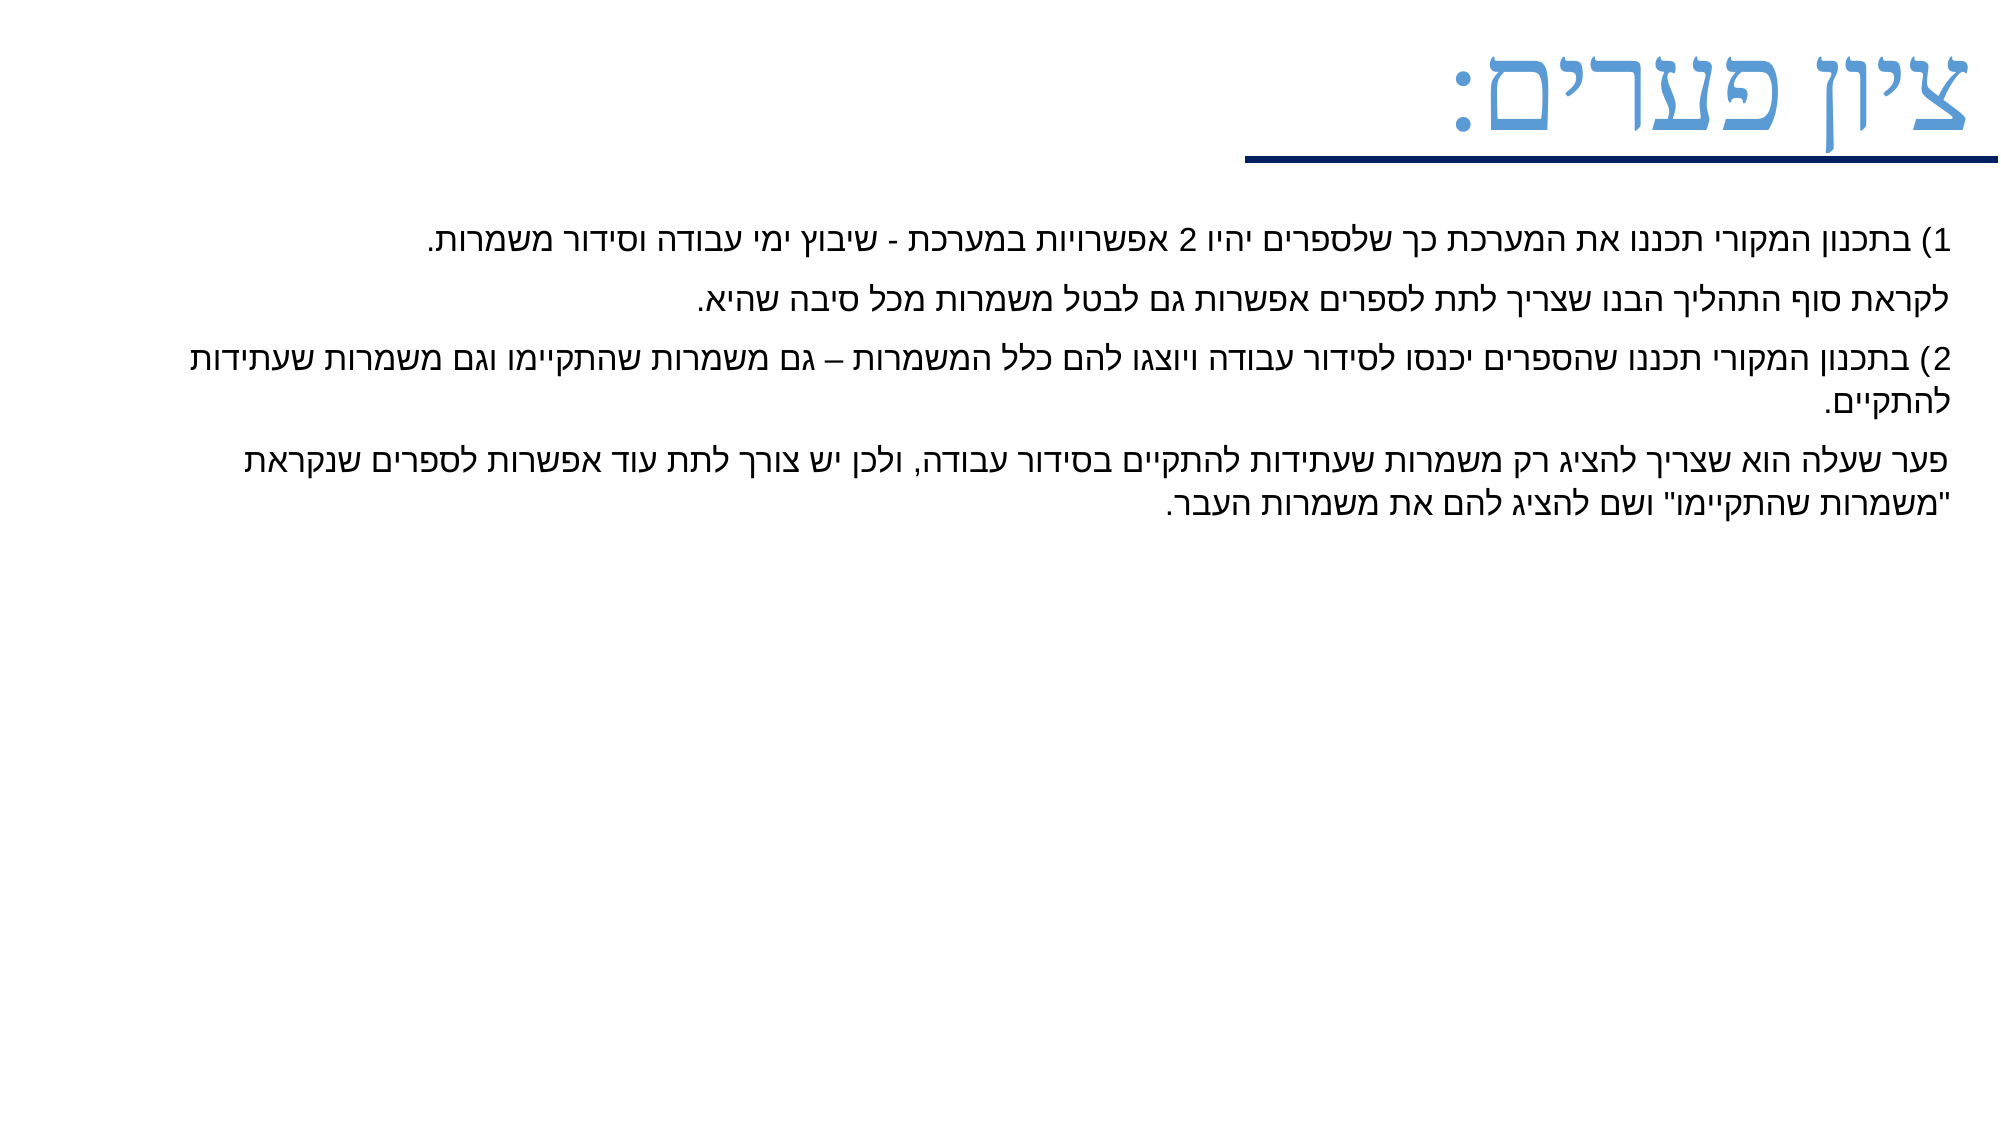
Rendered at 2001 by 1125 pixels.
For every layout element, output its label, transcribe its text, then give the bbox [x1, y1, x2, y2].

text_box [1242, 153, 2000, 166]
text_box ציון פערים: [987, 0, 1988, 163]
text_box 1) בתכנון המקורי תכננו את המערכת כך שלספרים יהיו 2 אפשרויות במערכת - שיבוץ ימי עבודה וסידור משמרות. לקראת סוף התהליך הבנו שצריך לתת לספרים אפשרות גם לבטל משמרות מכל סיבה שהיא. 2) בתכנון המקורי תכננו שהספרים יכנסו לסידור עבודה ויוצגו להם כלל המשמרות – גם משמרות שהתקיימו וגם משמרות שעתידות להתקיים. פער שעלה הוא שצריך להציג רק משמרות שעתידות להתקיים בסידור עבודה, ולכן יש צורך לתת עוד אפשרות לספרים שנקראת "משמרות שהתקיימו" ושם להציג להם את משמרות העבר. [128, 208, 1967, 595]
